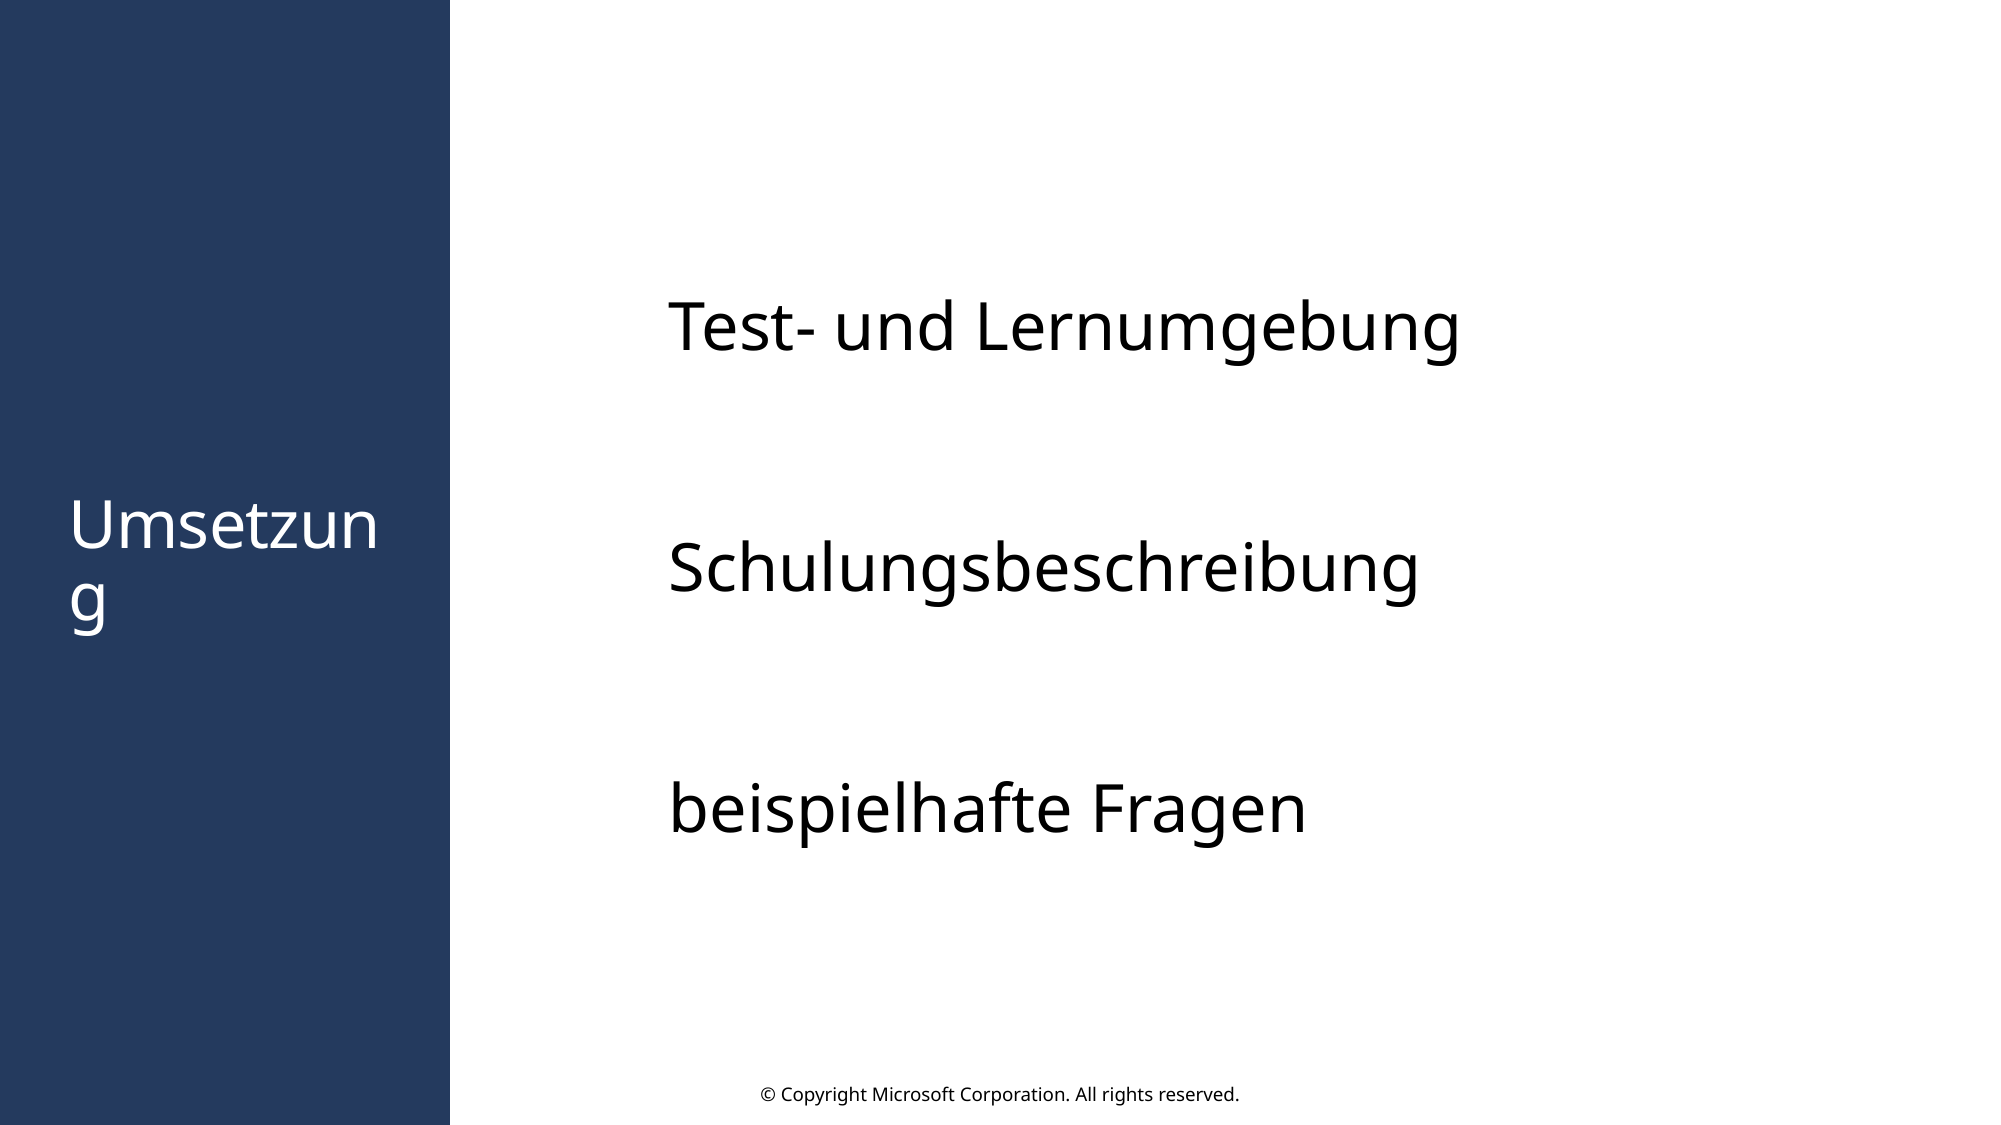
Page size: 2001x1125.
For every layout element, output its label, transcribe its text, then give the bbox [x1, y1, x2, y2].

list beispielhafte Fragen [669, 705, 1932, 907]
list Test- und Lernumgebung [669, 222, 1932, 424]
title Umsetzung [68, 506, 437, 619]
list Schulungsbeschreibung [669, 464, 1932, 665]
